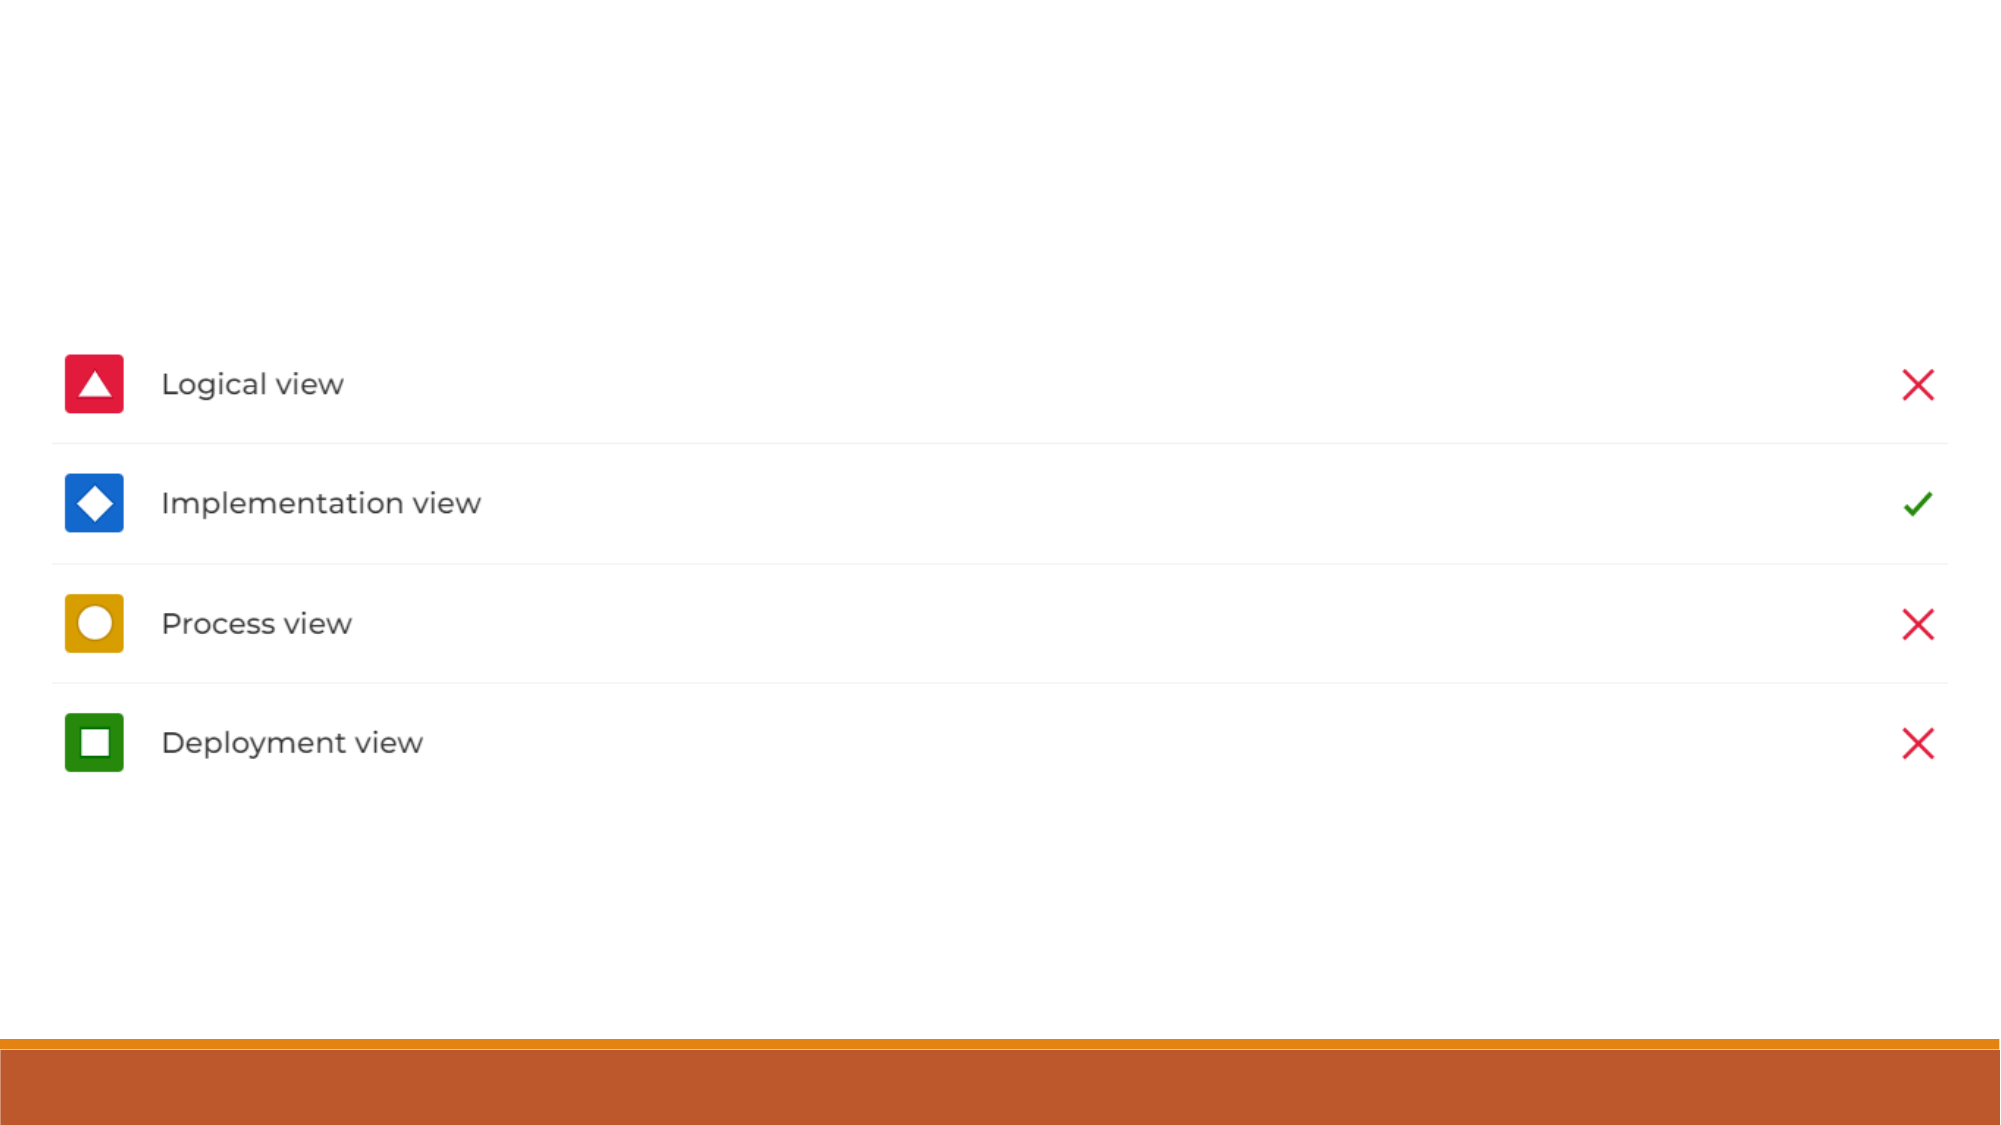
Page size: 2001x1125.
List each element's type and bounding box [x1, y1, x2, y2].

picture [52, 343, 1948, 782]
